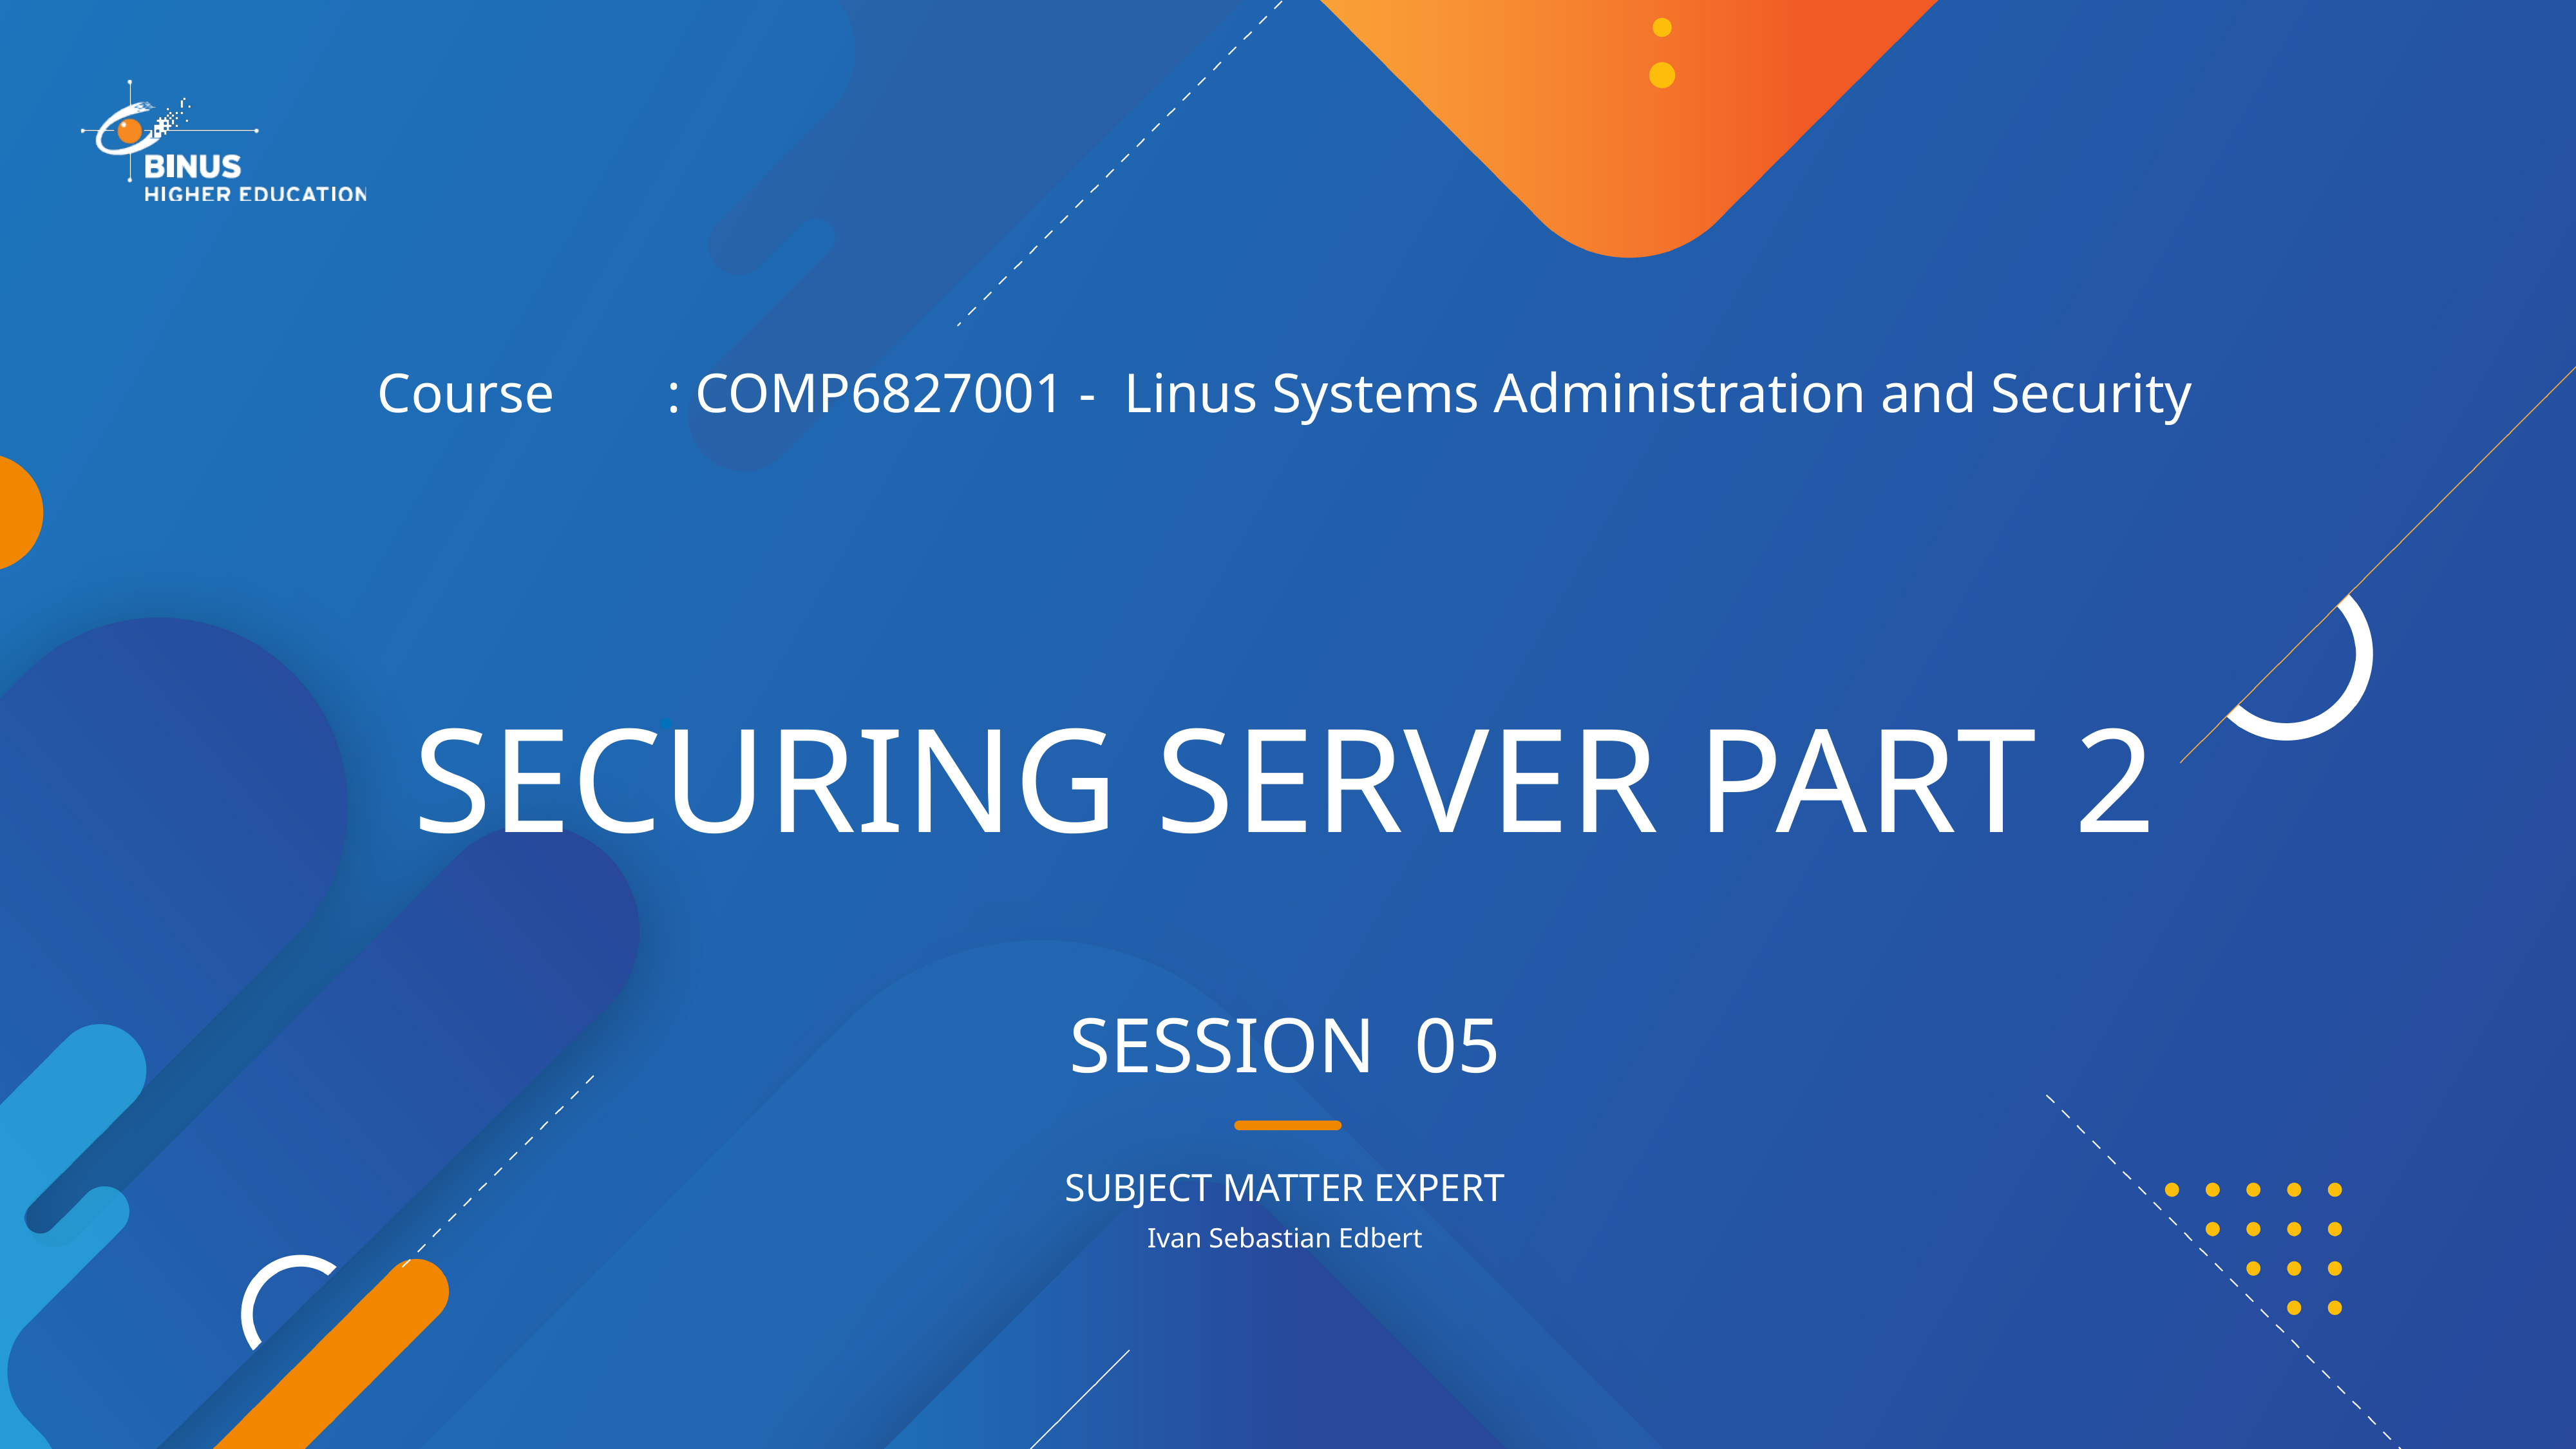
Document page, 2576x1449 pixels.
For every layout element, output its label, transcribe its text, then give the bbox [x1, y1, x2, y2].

list Ivan Sebastian Edbert [1062, 1218, 1508, 1298]
picture [0, 0, 2576, 1449]
text_box Course : COMP6827001 - Linus Systems Administration and Security [124, 354, 2446, 552]
title Securing Server Part 2 Session 05 [124, 677, 2447, 1093]
